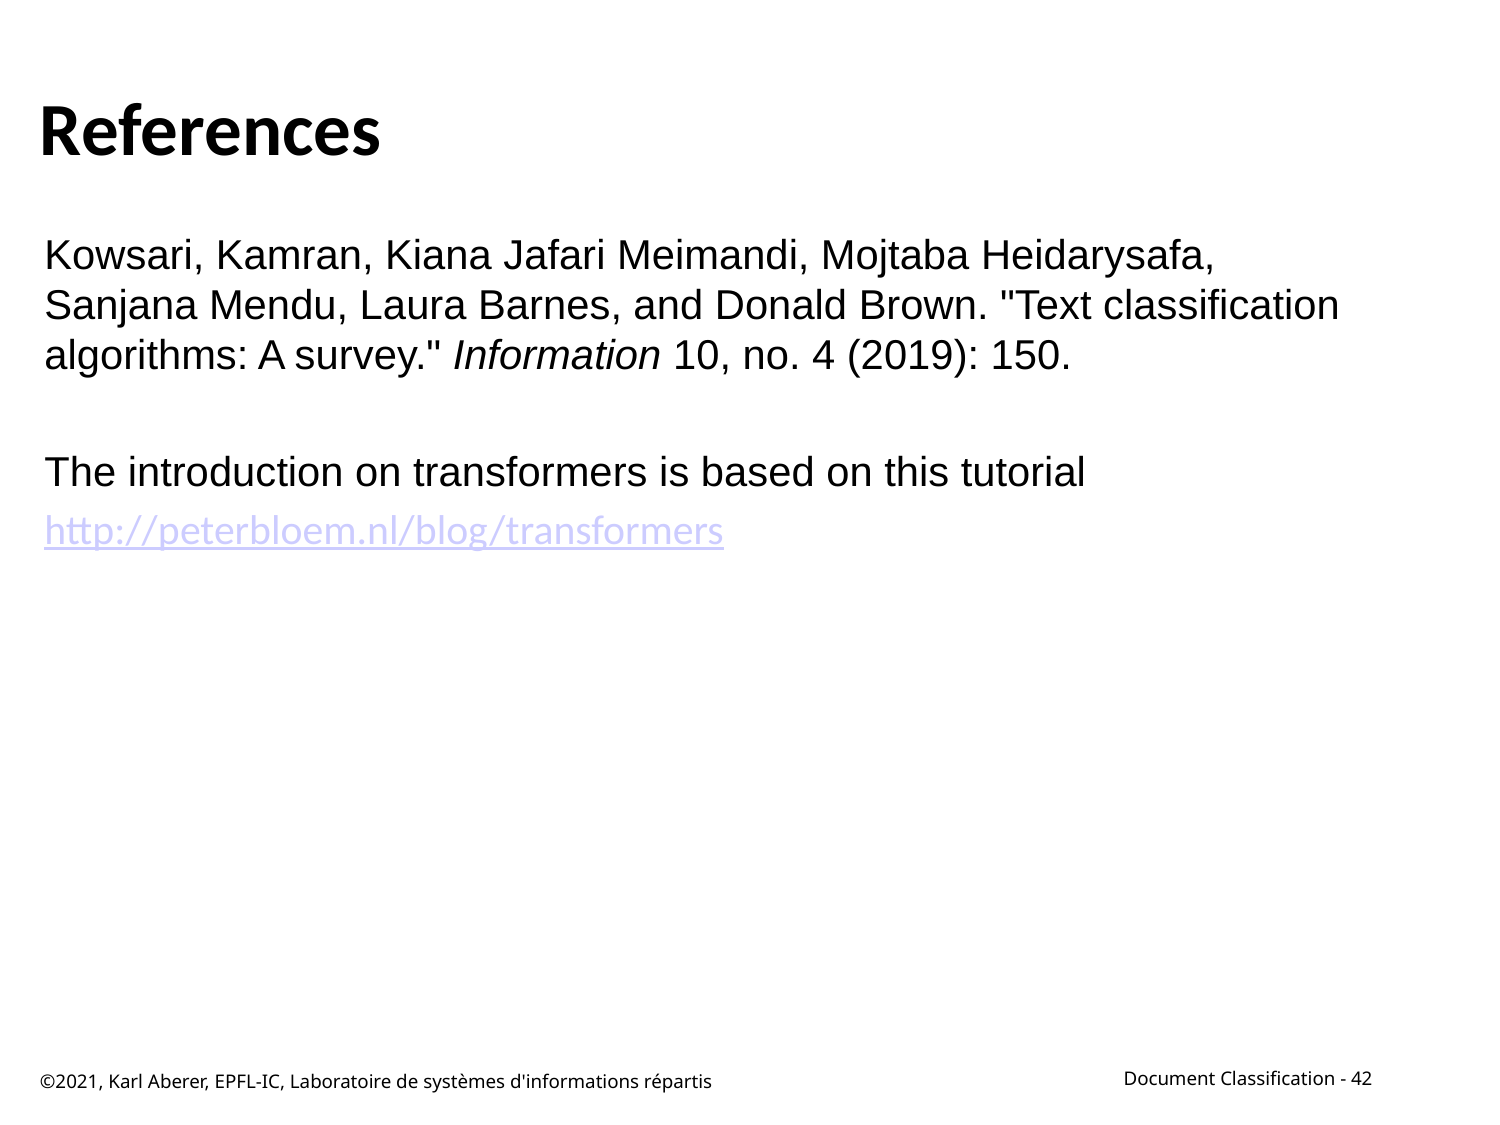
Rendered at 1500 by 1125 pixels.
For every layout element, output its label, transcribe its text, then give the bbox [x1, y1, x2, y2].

list Kowsari, Kamran, Kiana Jafari Meimandi, Mojtaba Heidarysafa, Sanjana Mendu, Laura Barnes, and Donald Brown. "Text classification algorithms: A survey." Information 10, no. 4 (2019): 150. The introduction on transformers is based on this tutorial http://peterbloem.nl/blog/transformers [29, 219, 1393, 1046]
footer ©2021, Karl Aberer, EPFL-IC, Laboratoire de systèmes d'informations répartis [24, 1062, 988, 1101]
title References [24, 49, 1388, 201]
